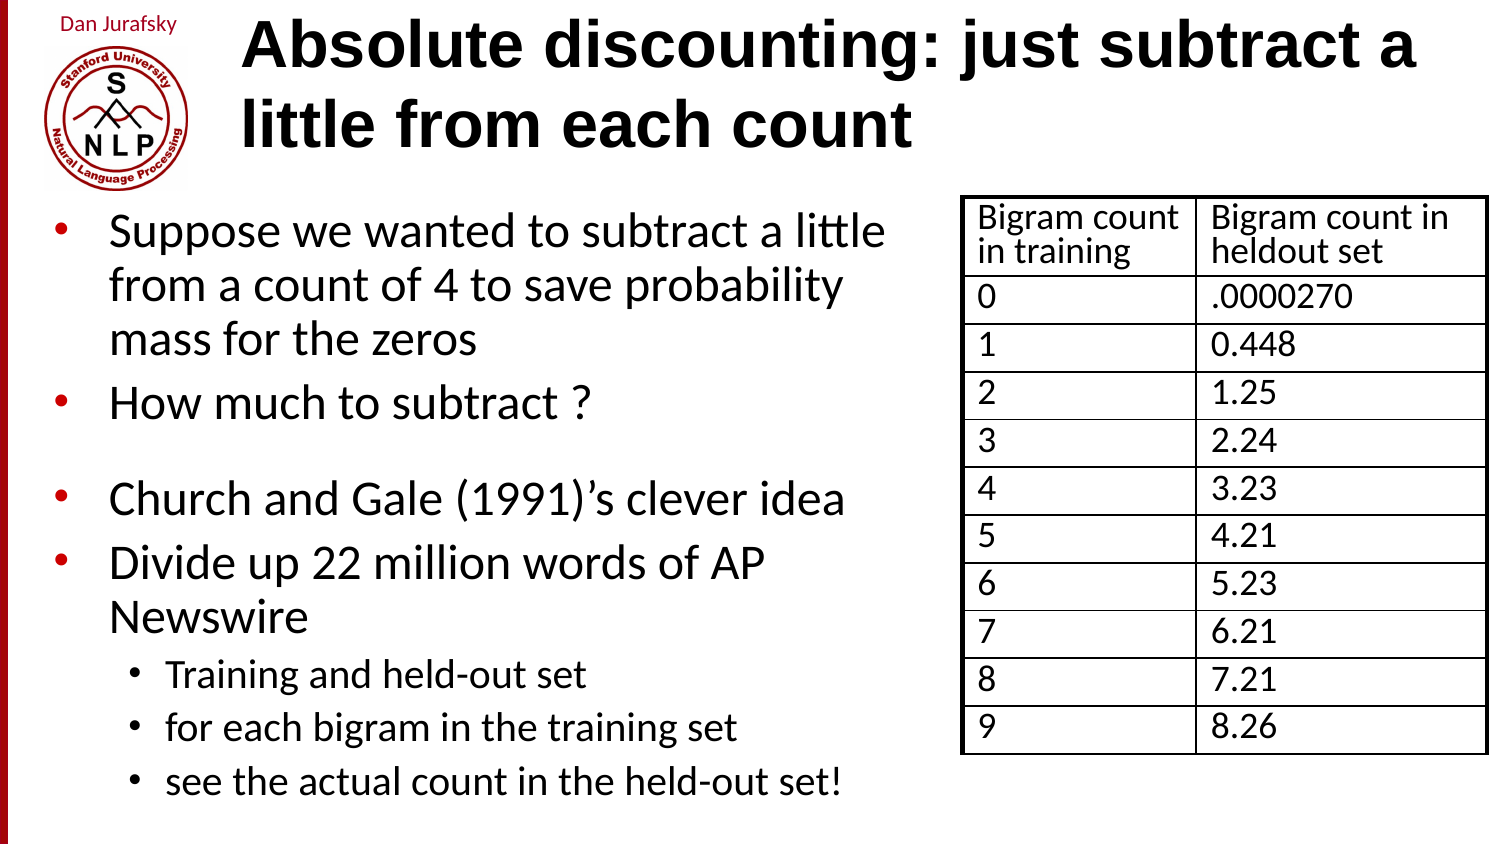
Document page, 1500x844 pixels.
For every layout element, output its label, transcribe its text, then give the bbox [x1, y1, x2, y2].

table_cell 6.21 [1197, 611, 1485, 657]
list Suppose we wanted to subtract a little from a count of 4 to save probability mass for the zeros How much to subtract ? Church and Gale (1991)’s clever idea Divide up 22 million words of AP Newswire Training and held-out set for each bigram in the training set see the actual count in the held-out set! It sure looks like c* = (c - .75) [37, 196, 913, 822]
table_cell 3.23 [1197, 468, 1485, 514]
table_cell 4.21 [1197, 516, 1485, 562]
title Absolute discounting: just subtract a little from each count [225, 46, 1450, 169]
table_header Bigram count in training [965, 199, 1195, 275]
table_cell 0.448 [1197, 325, 1485, 371]
table_cell 2 [965, 373, 1195, 419]
table_cell 5.23 [1197, 564, 1485, 610]
table_cell 7.21 [1197, 659, 1485, 705]
table_cell 3 [965, 420, 1195, 466]
table_cell 8 [965, 659, 1195, 705]
table_cell .0000270 [1197, 277, 1485, 323]
table_cell 6 [965, 564, 1195, 610]
table_cell 7 [965, 611, 1195, 657]
table_cell 5 [965, 516, 1195, 562]
table_cell 4 [965, 468, 1195, 514]
table_cell 0 [965, 277, 1195, 323]
table_cell 1.25 [1197, 373, 1485, 419]
table_cell 8.26 [1197, 707, 1485, 753]
table_cell 2.24 [1197, 420, 1485, 466]
table_cell 9 [965, 707, 1195, 753]
table_cell 1 [965, 325, 1195, 371]
table_header Bigram count in heldout set [1197, 199, 1485, 275]
picture [44, 46, 188, 191]
